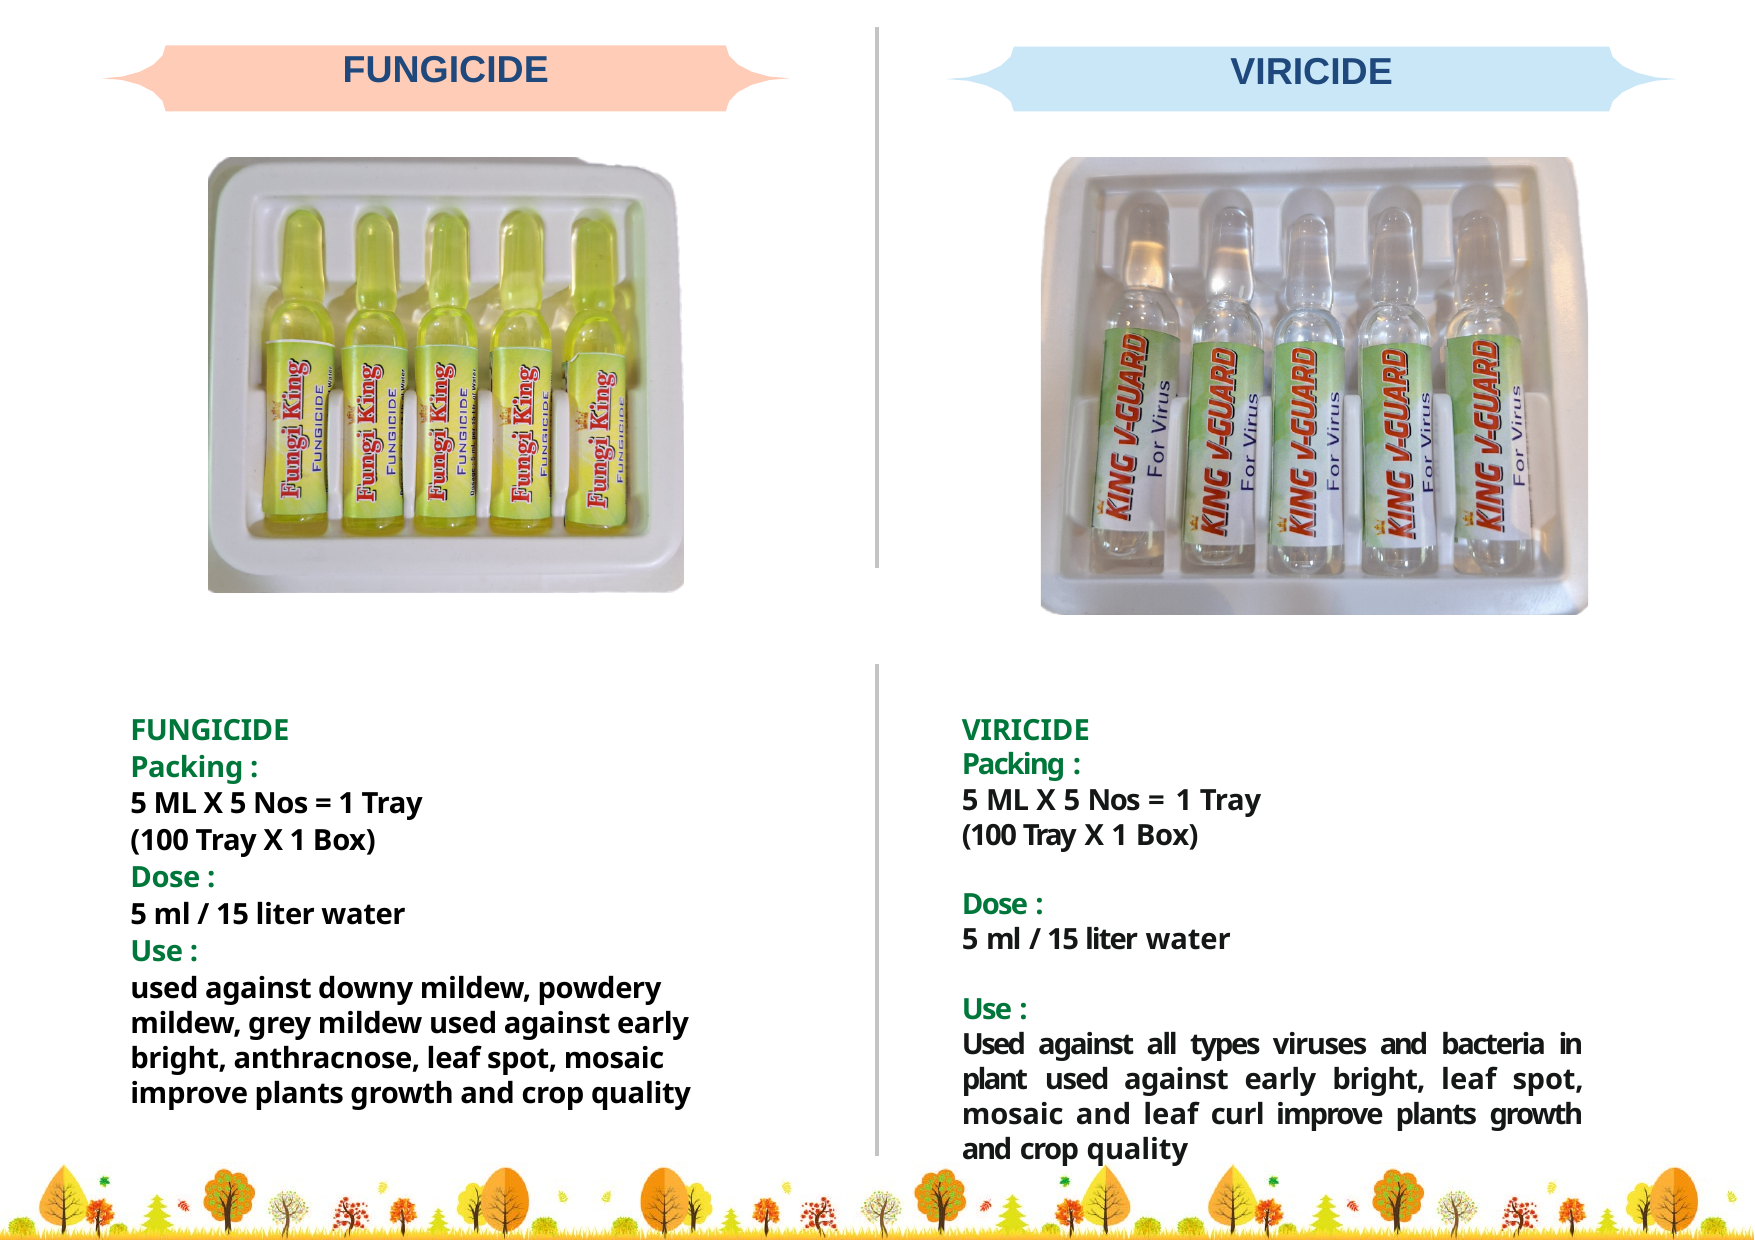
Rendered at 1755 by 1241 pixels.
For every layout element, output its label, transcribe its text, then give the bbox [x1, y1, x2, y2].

text_box FUNGICIDE Packing : 5 ML X 5 Nos = 1 Tray (100 Tray X 1 Box) Dose : 5 ml / 15 liter water Use : used against downy mildew, powdery mildew, grey mildew used against early bright, anthracnose, leaf spot, mosaic improve plants growth and crop quality [128, 709, 716, 1109]
picture [208, 157, 684, 593]
text_box VIRICIDE [946, 46, 1677, 112]
text_box FUNGICIDE [102, 45, 790, 112]
picture [0, 1162, 1755, 1241]
text_box VIRICIDE Packing : 5 ML X 5 Nos = 1 Tray (100 Tray X 1 Box) Dose : 5 ml / 15 liter water Use : Used against all types viruses and bacteria in plant used against early bright, leaf spot, mosaic and leaf curl improve plants growth and crop quality [959, 708, 1585, 1159]
picture [1040, 157, 1589, 615]
